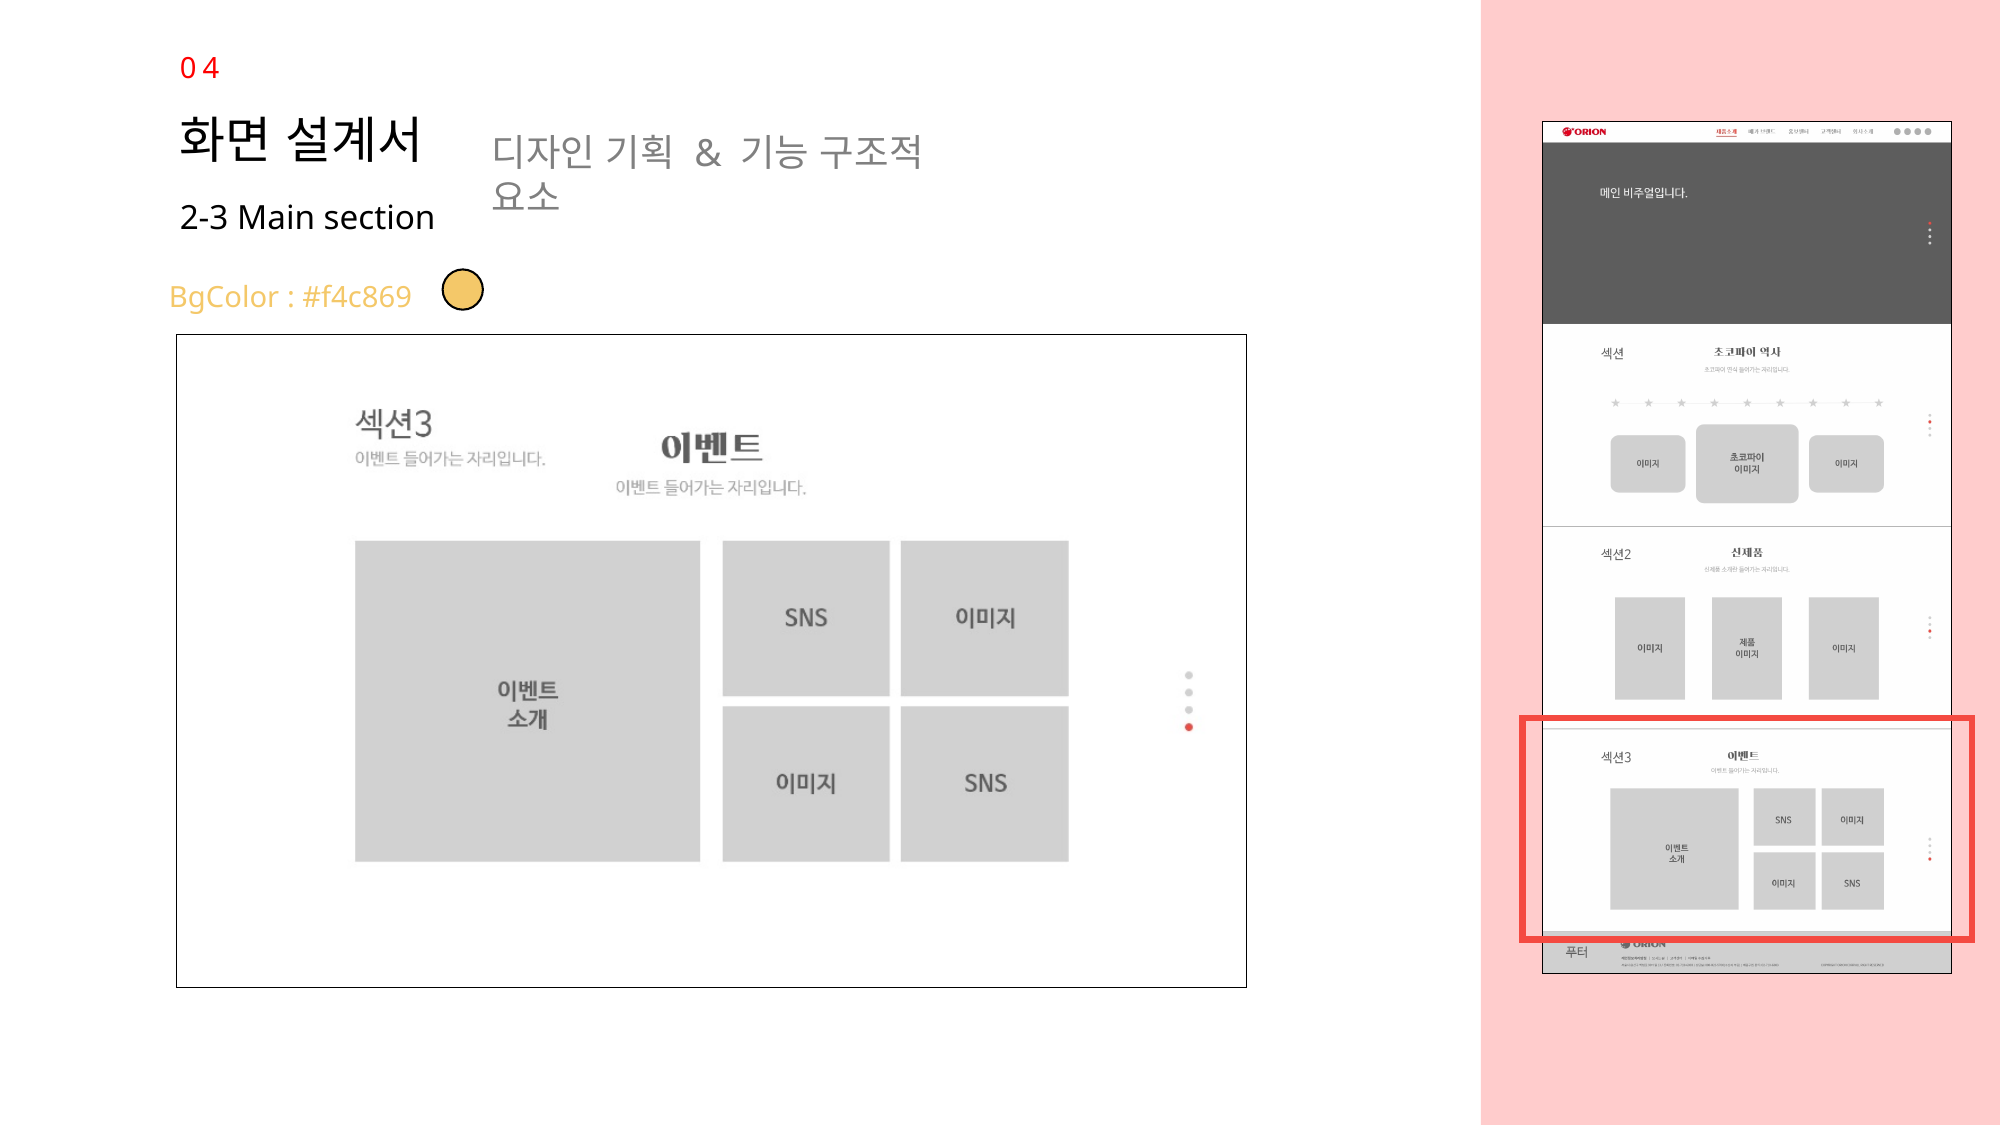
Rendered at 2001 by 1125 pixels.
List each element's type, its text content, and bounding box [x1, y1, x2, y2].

text_box 화면 설계서 [165, 101, 539, 177]
text_box [1952, 717, 1973, 941]
text_box [1522, 717, 1542, 941]
picture [176, 334, 1247, 988]
picture [1542, 121, 1952, 974]
text_box BgColor : #f4c869 [154, 253, 453, 374]
text_box 2-3 Main section [165, 188, 641, 244]
text_box 디자인 기획 & 기능 구조적 요소 [477, 121, 1018, 227]
text_box 04 [165, 41, 305, 92]
text_box [1480, 0, 2000, 1125]
text_box [441, 268, 484, 311]
